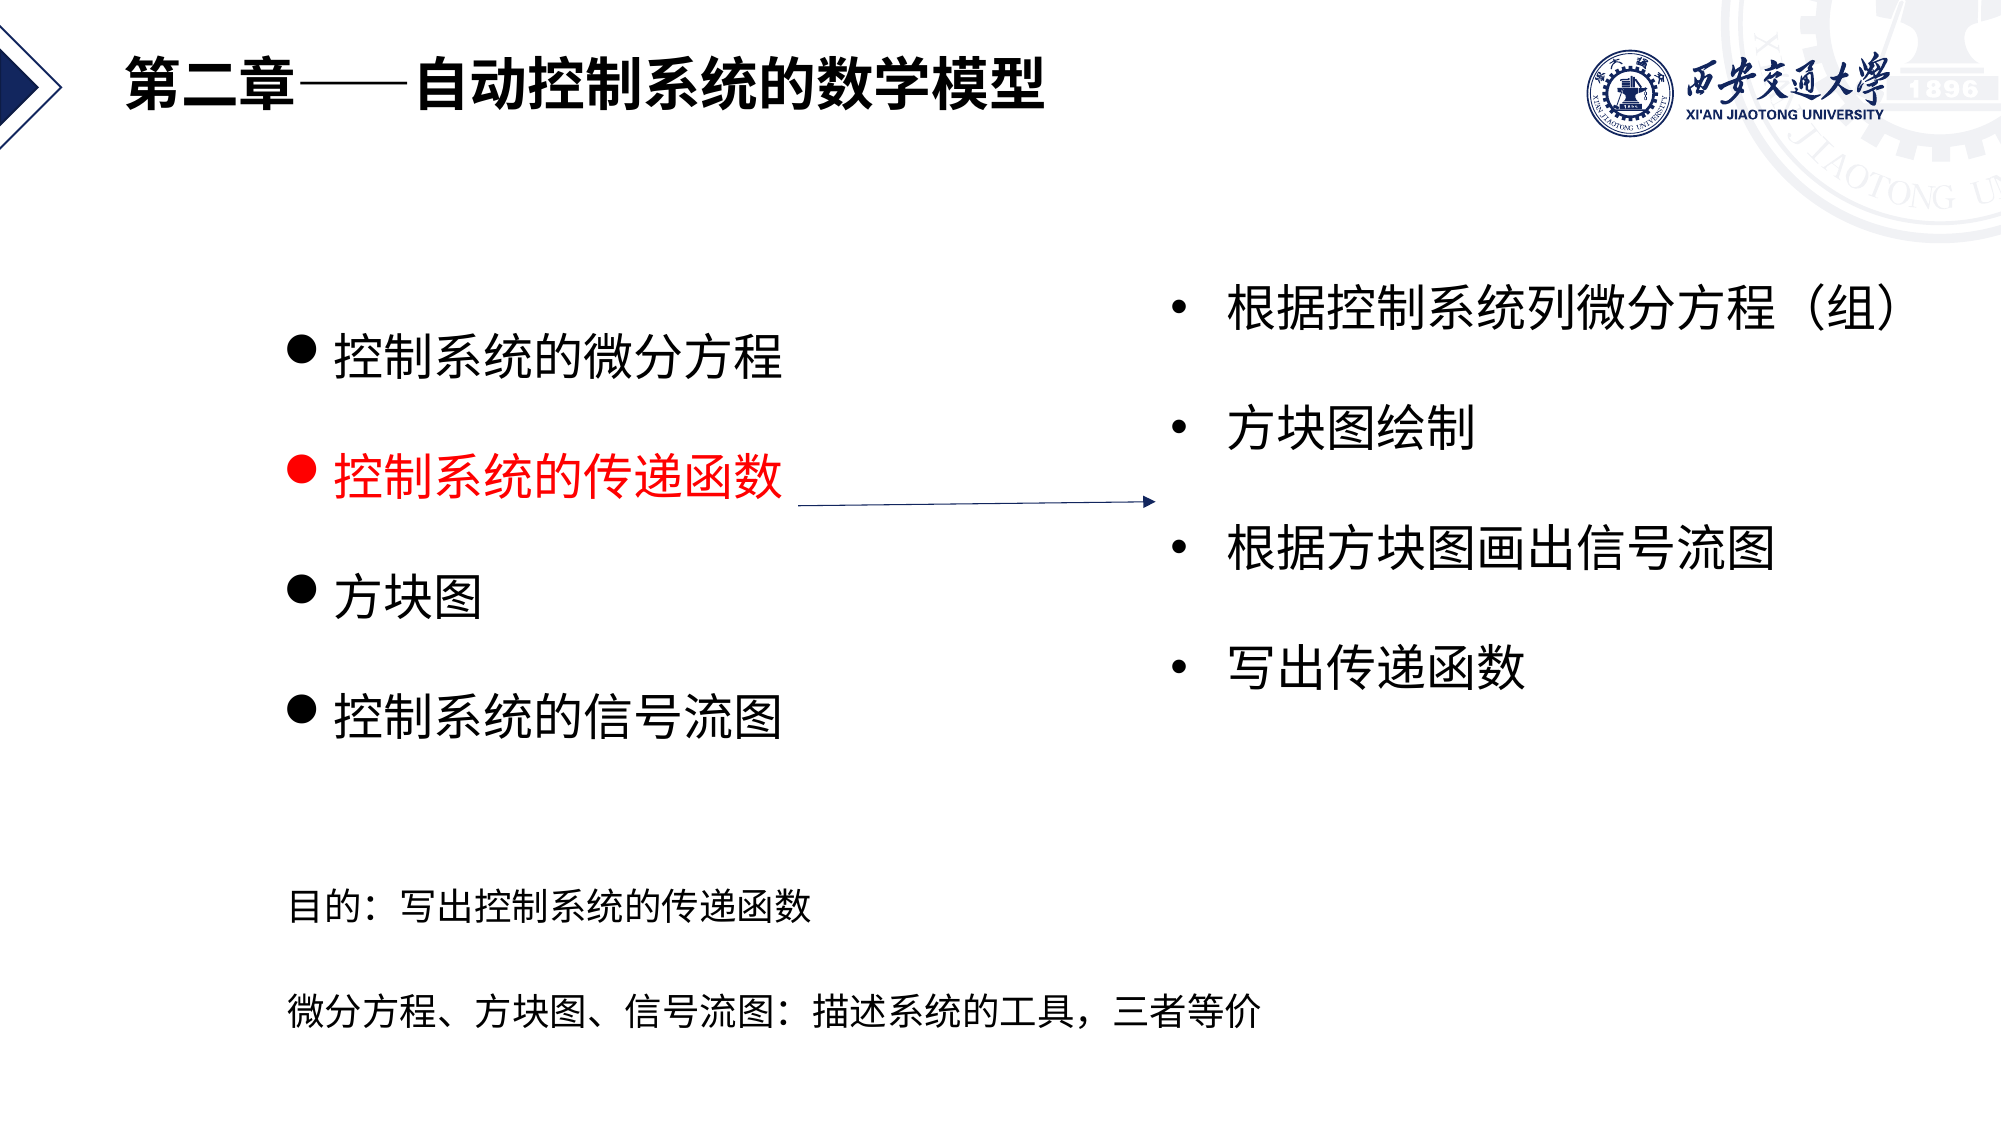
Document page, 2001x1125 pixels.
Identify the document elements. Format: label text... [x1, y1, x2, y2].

text_box 目的：写出控制系统的传递函数 [272, 875, 827, 935]
text_box 控制系统的微分方程 控制系统的传递函数 方块图 控制系统的信号流图 [268, 258, 799, 754]
text_box 根据控制系统列微分方程（组） 方块图绘制 根据方块图画出信号流图 写出传递函数 [1155, 209, 1942, 795]
text_box 微分方程、方块图、信号流图：描述系统的工具，三者等价 [272, 980, 1278, 1041]
list 第二章——自动控制系统的数学模型 [108, 48, 1067, 127]
